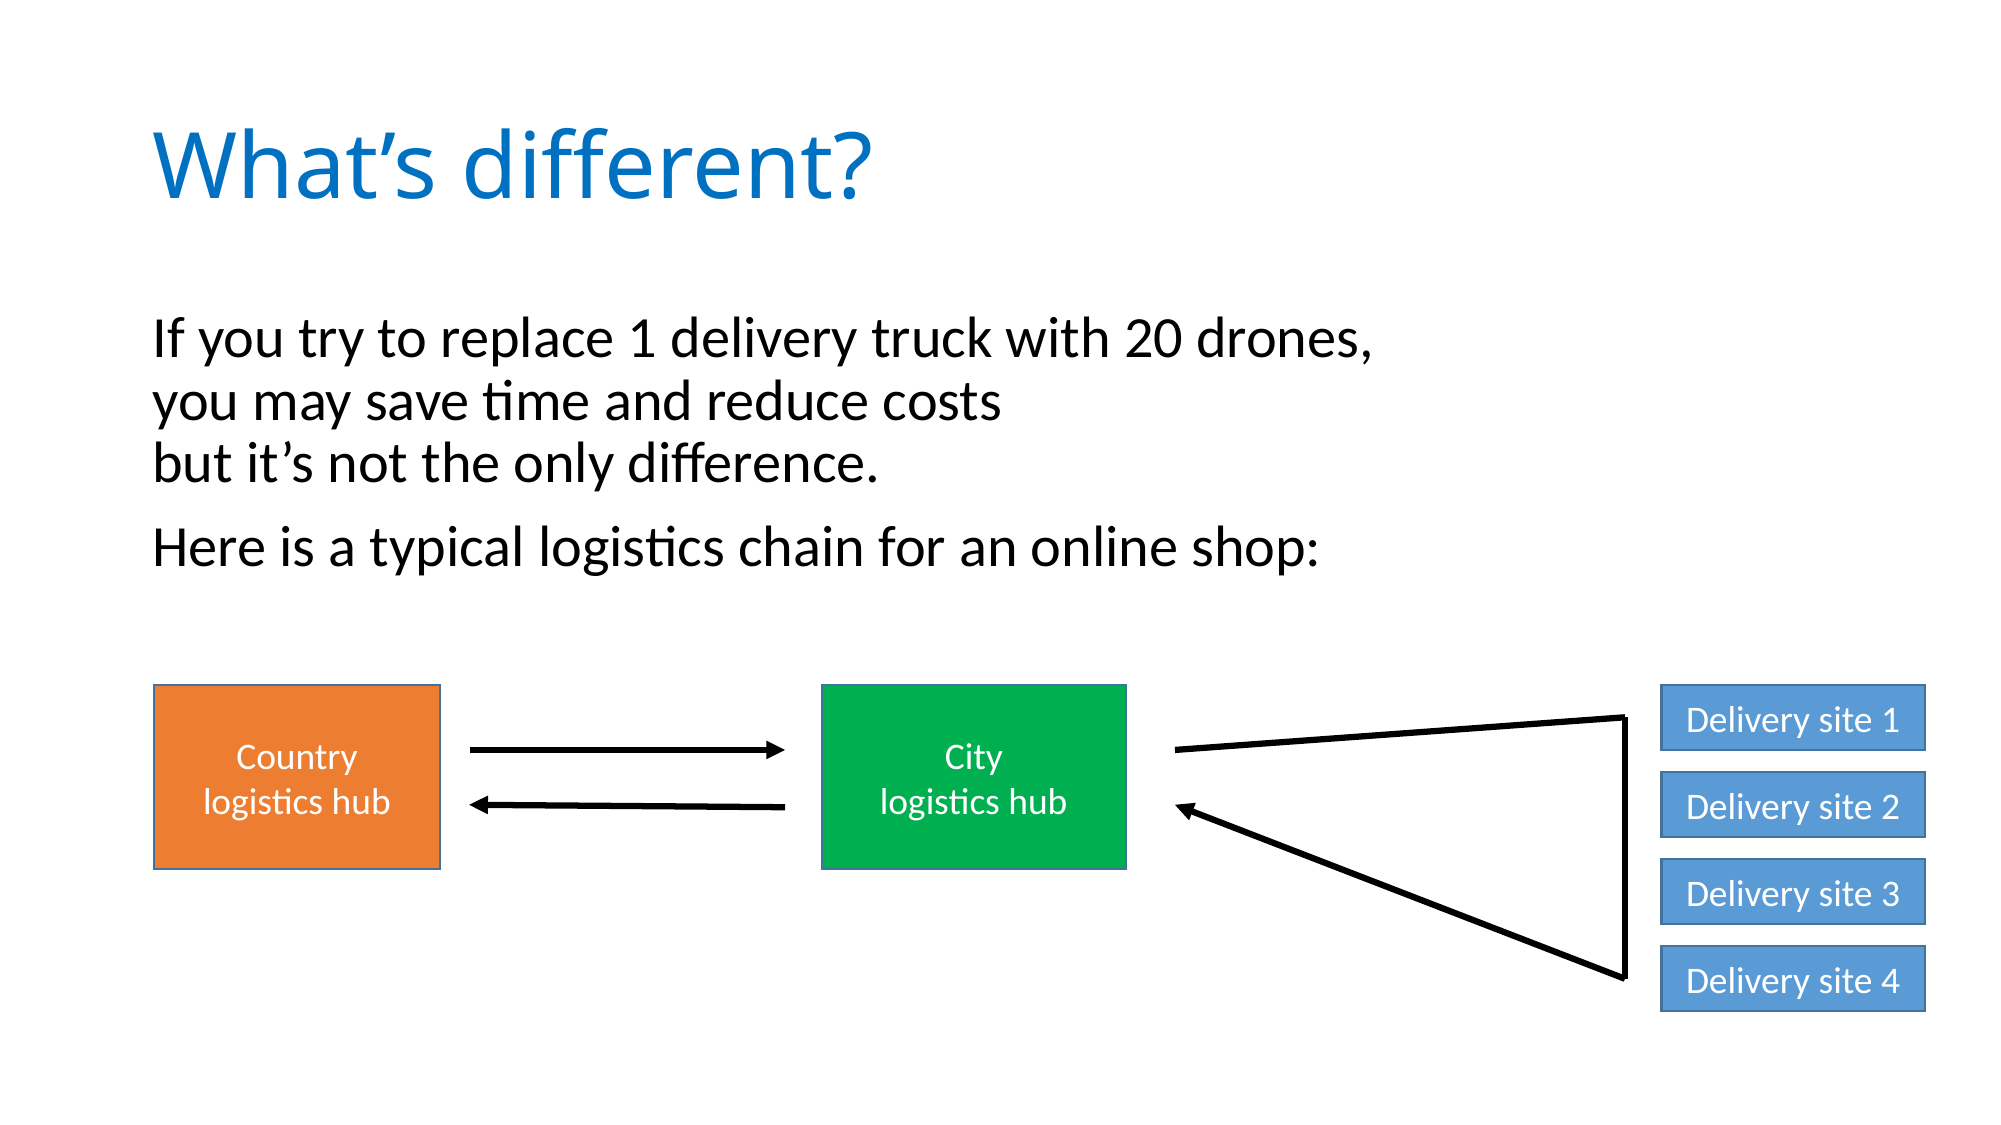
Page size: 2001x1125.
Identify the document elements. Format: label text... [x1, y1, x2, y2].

text_box Delivery site 3 [1660, 858, 1926, 925]
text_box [1174, 804, 1624, 979]
text_box City logistics hub [821, 684, 1127, 870]
text_box Country logistics hub [153, 684, 441, 870]
title What’s different? [137, 59, 1863, 278]
text_box Delivery site 1 [1660, 684, 1926, 751]
list If you try to replace 1 delivery truck with 20 drones, you may save time and reduce costs but it’s not the only difference. Here is a typical logistics chain for an online shop: [137, 299, 1863, 1070]
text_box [1174, 717, 1624, 750]
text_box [469, 804, 786, 808]
text_box Delivery site 2 [1660, 771, 1926, 838]
text_box Delivery site 4 [1660, 945, 1926, 1012]
